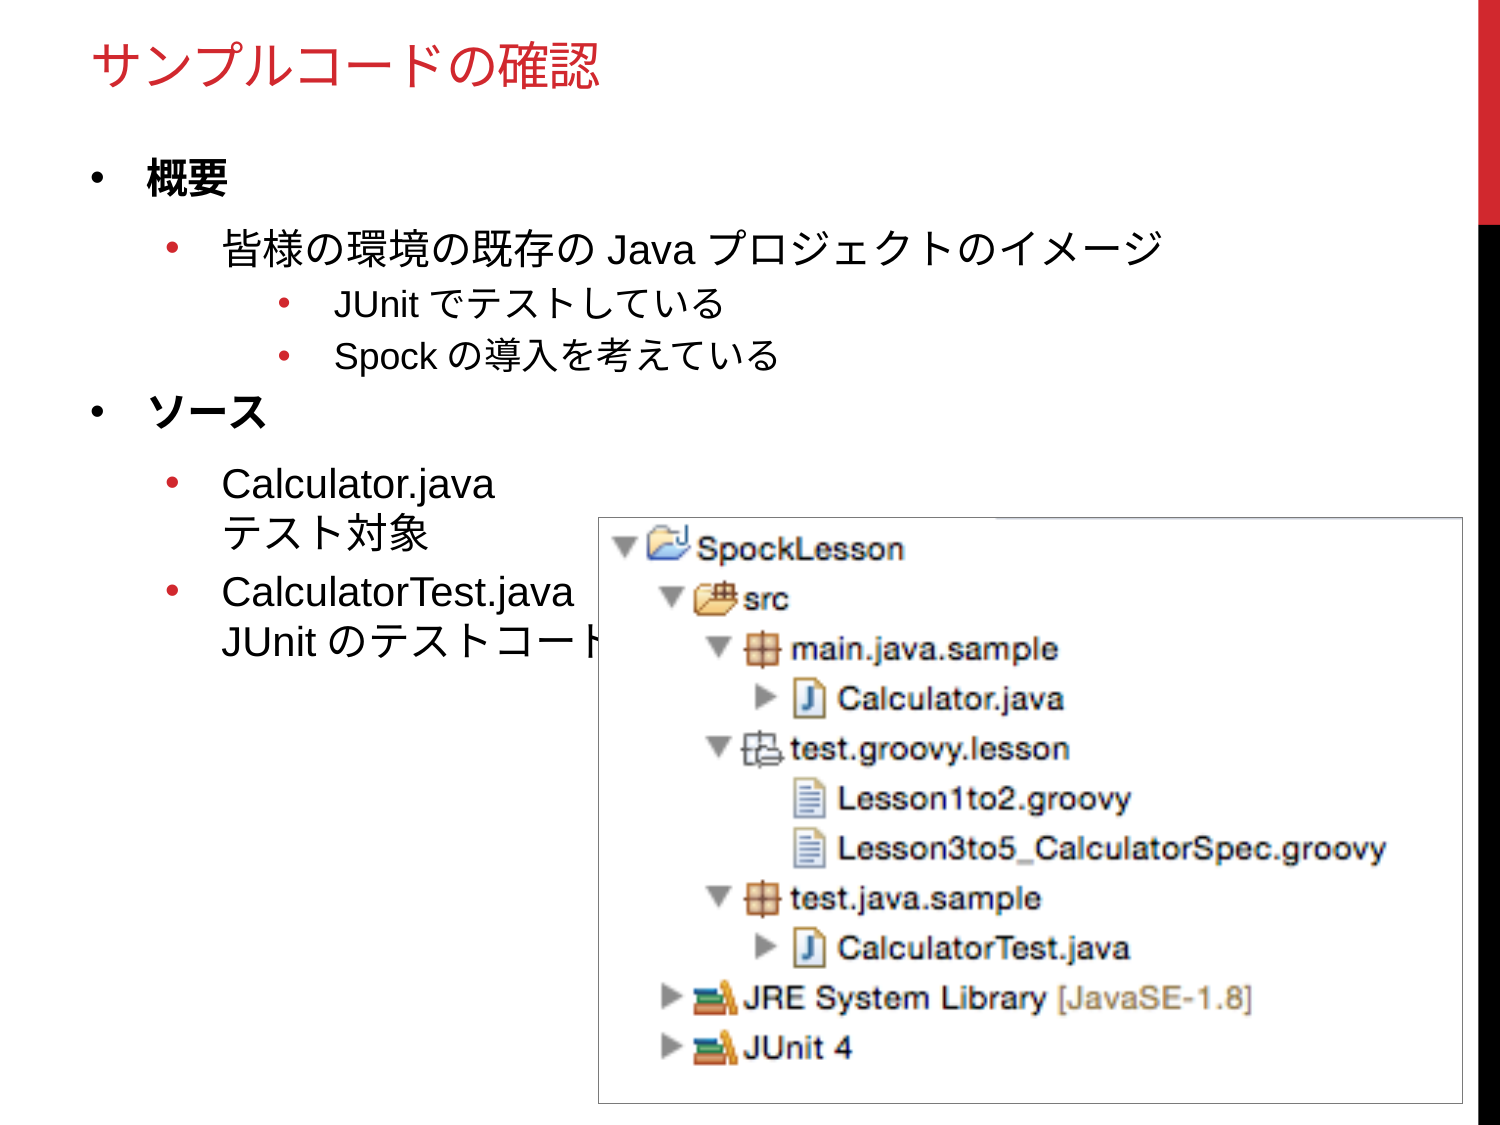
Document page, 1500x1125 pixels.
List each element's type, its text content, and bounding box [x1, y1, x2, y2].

picture [597, 516, 1464, 1104]
title サンプルコードの確認 [75, 25, 1325, 104]
list 概要 皆様の環境の既存のJavaプロジェクトのイメージ JUnitでテストしている Spockの導入を考えている ソース Calculator.java テスト対象 CalculatorTest.java JUnitのテストコード [75, 144, 1428, 1022]
